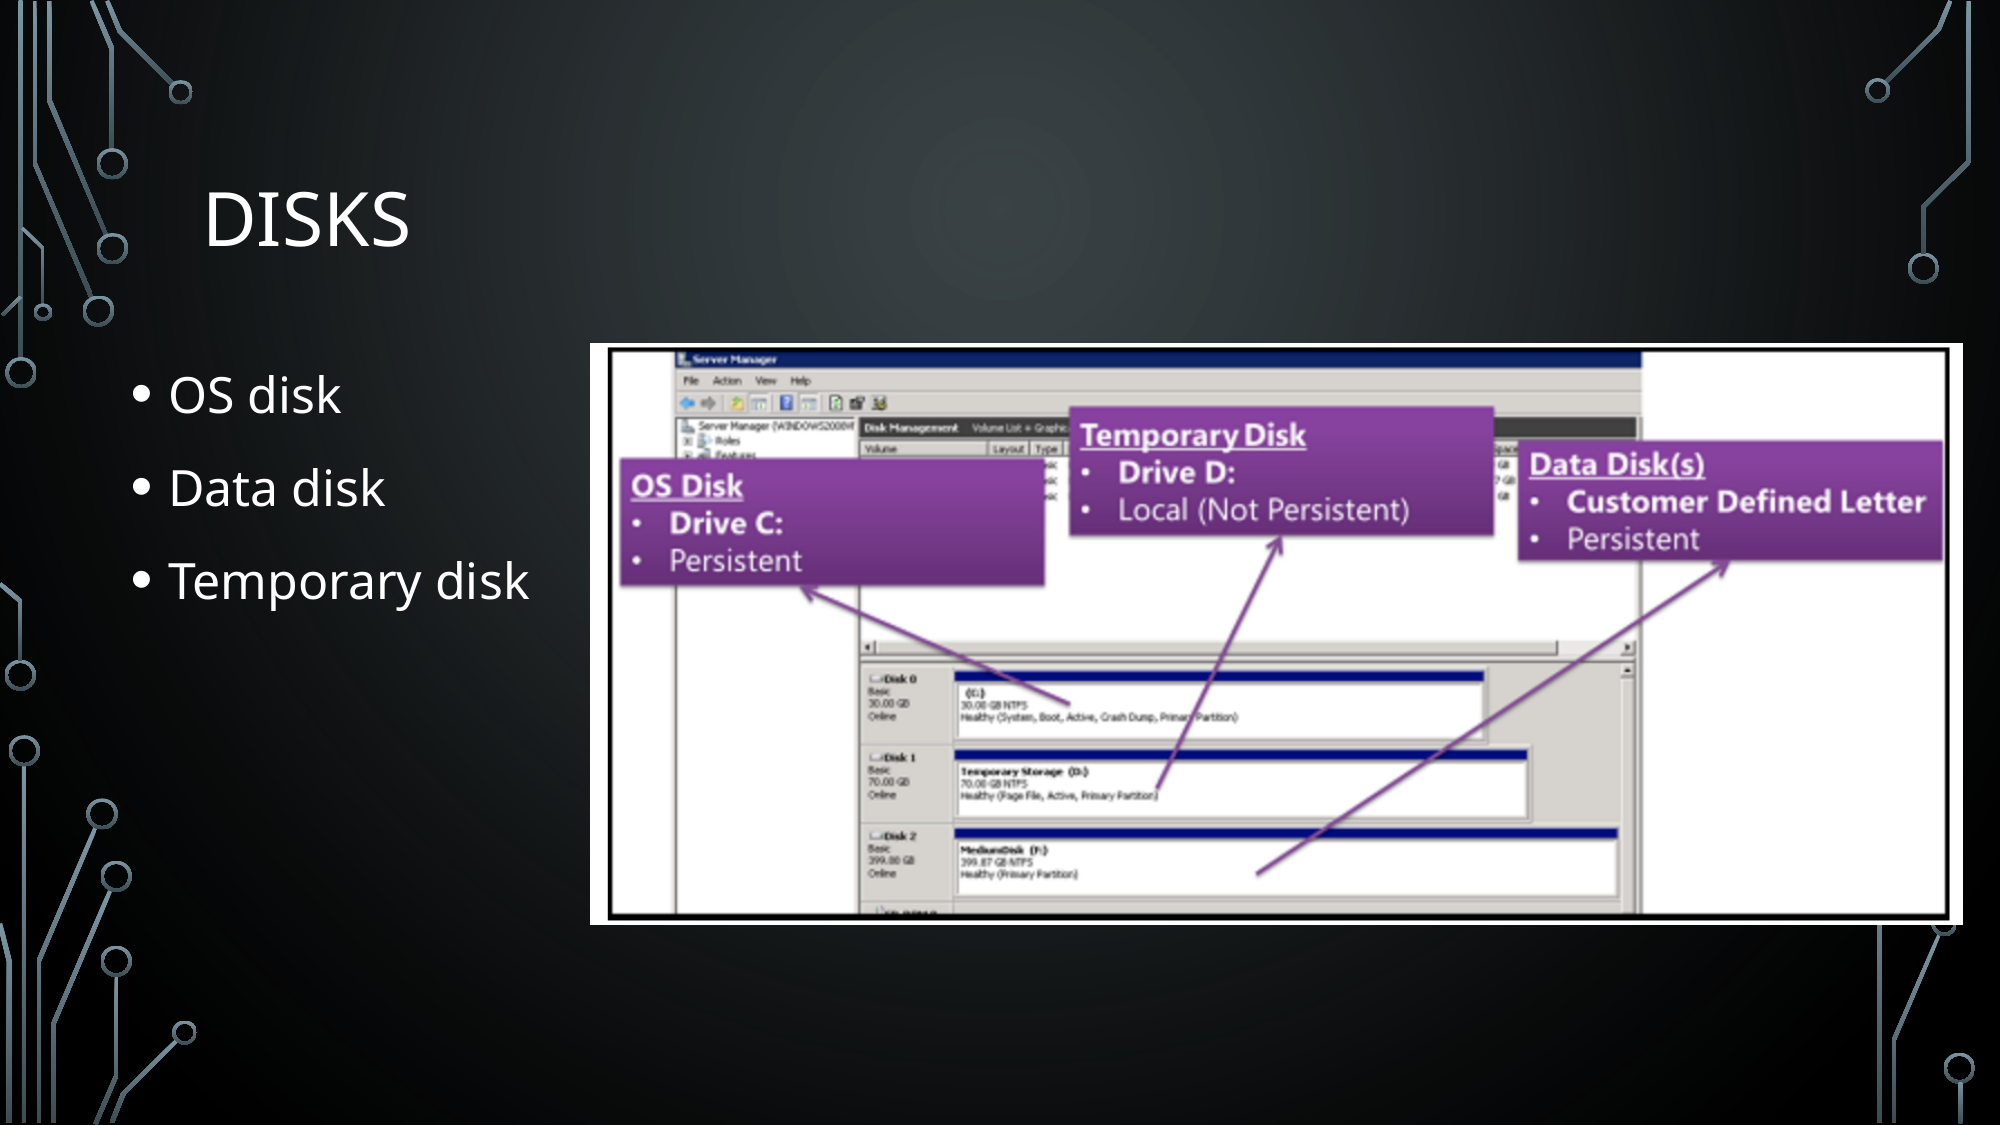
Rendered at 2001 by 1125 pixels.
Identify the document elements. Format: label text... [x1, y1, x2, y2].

title Disks [187, 101, 1813, 343]
list OS disk Data disk Temporary disk [115, 343, 589, 925]
picture [589, 343, 1963, 926]
